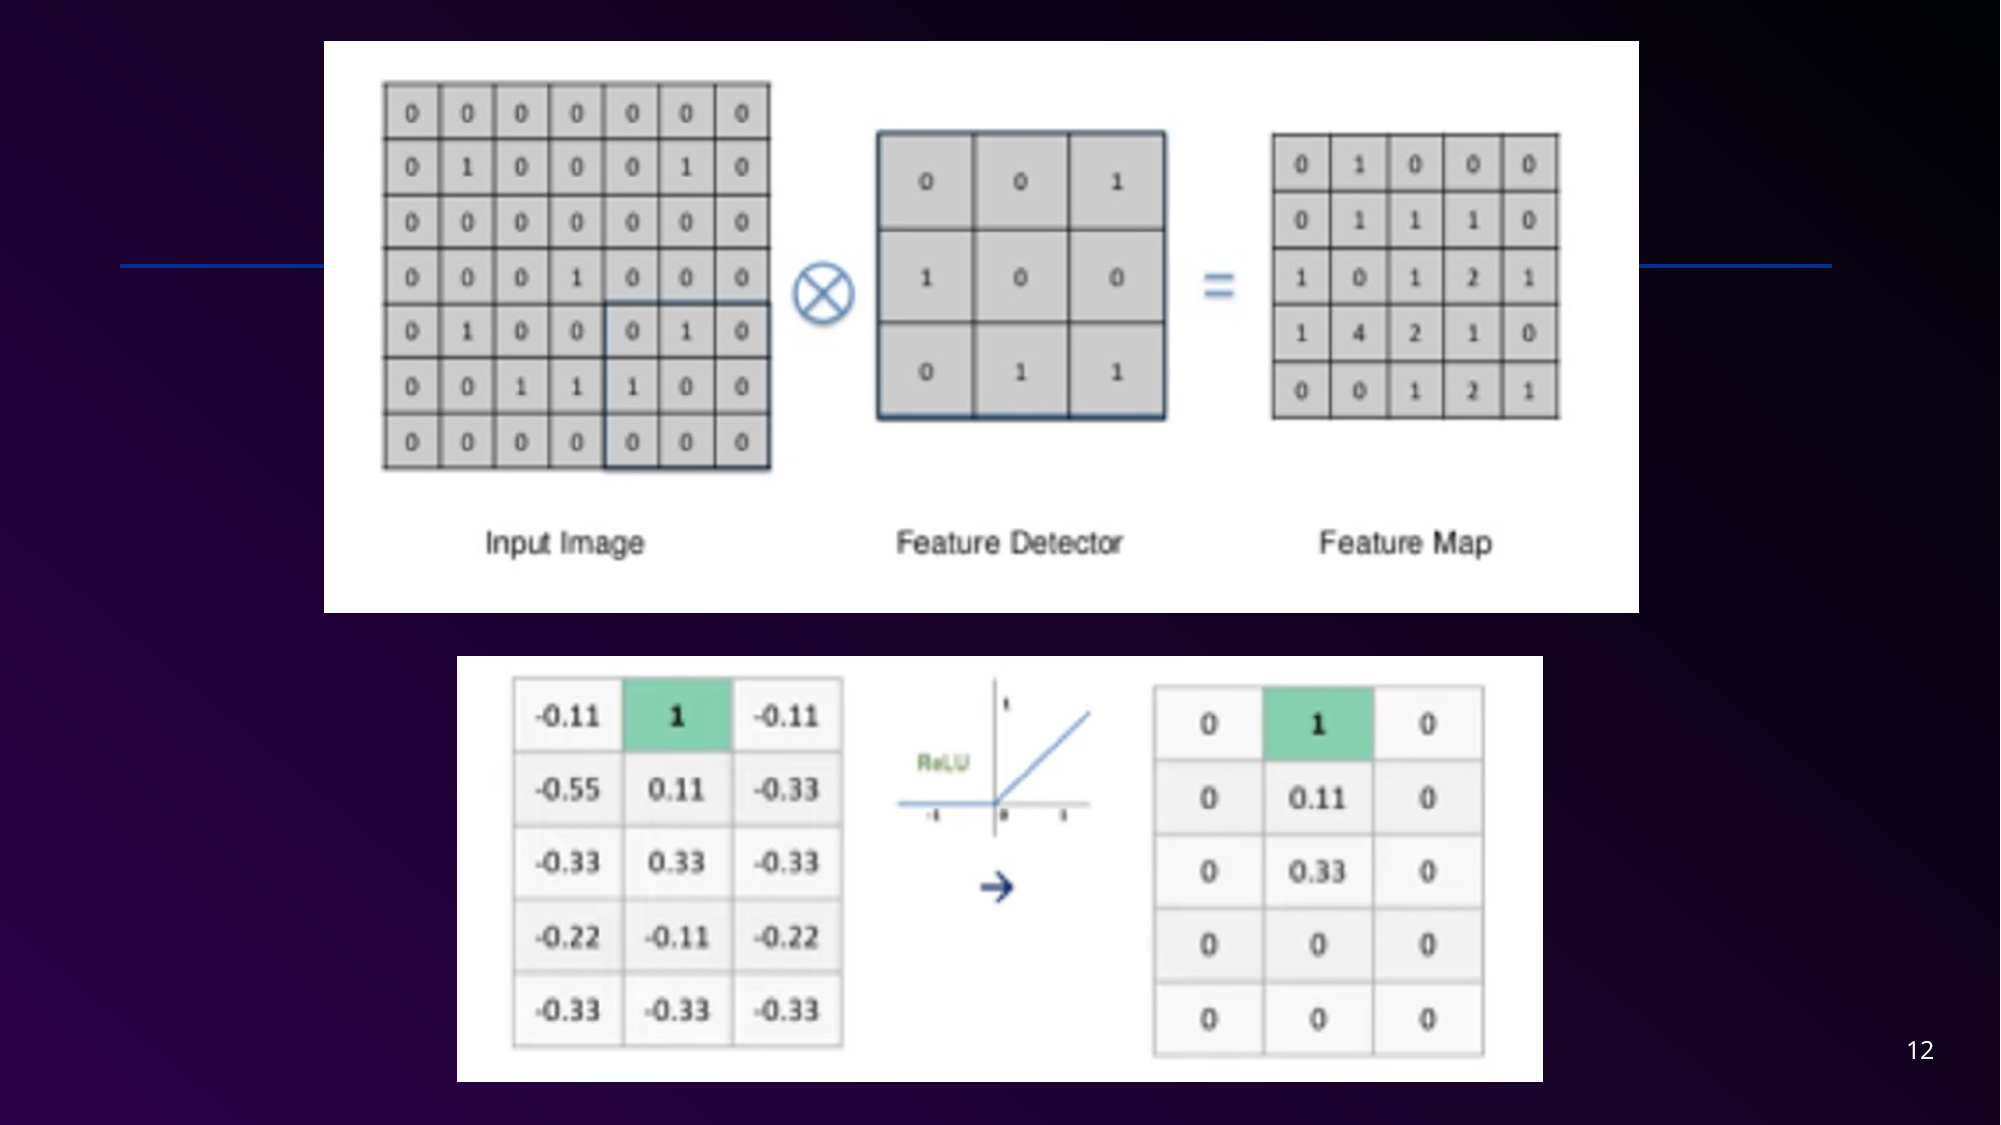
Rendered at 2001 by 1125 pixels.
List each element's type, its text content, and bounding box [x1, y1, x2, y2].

picture [457, 656, 1543, 1082]
list [124, 287, 1838, 1046]
slide_number 12 [1543, 1021, 1950, 1082]
picture [324, 41, 1639, 613]
